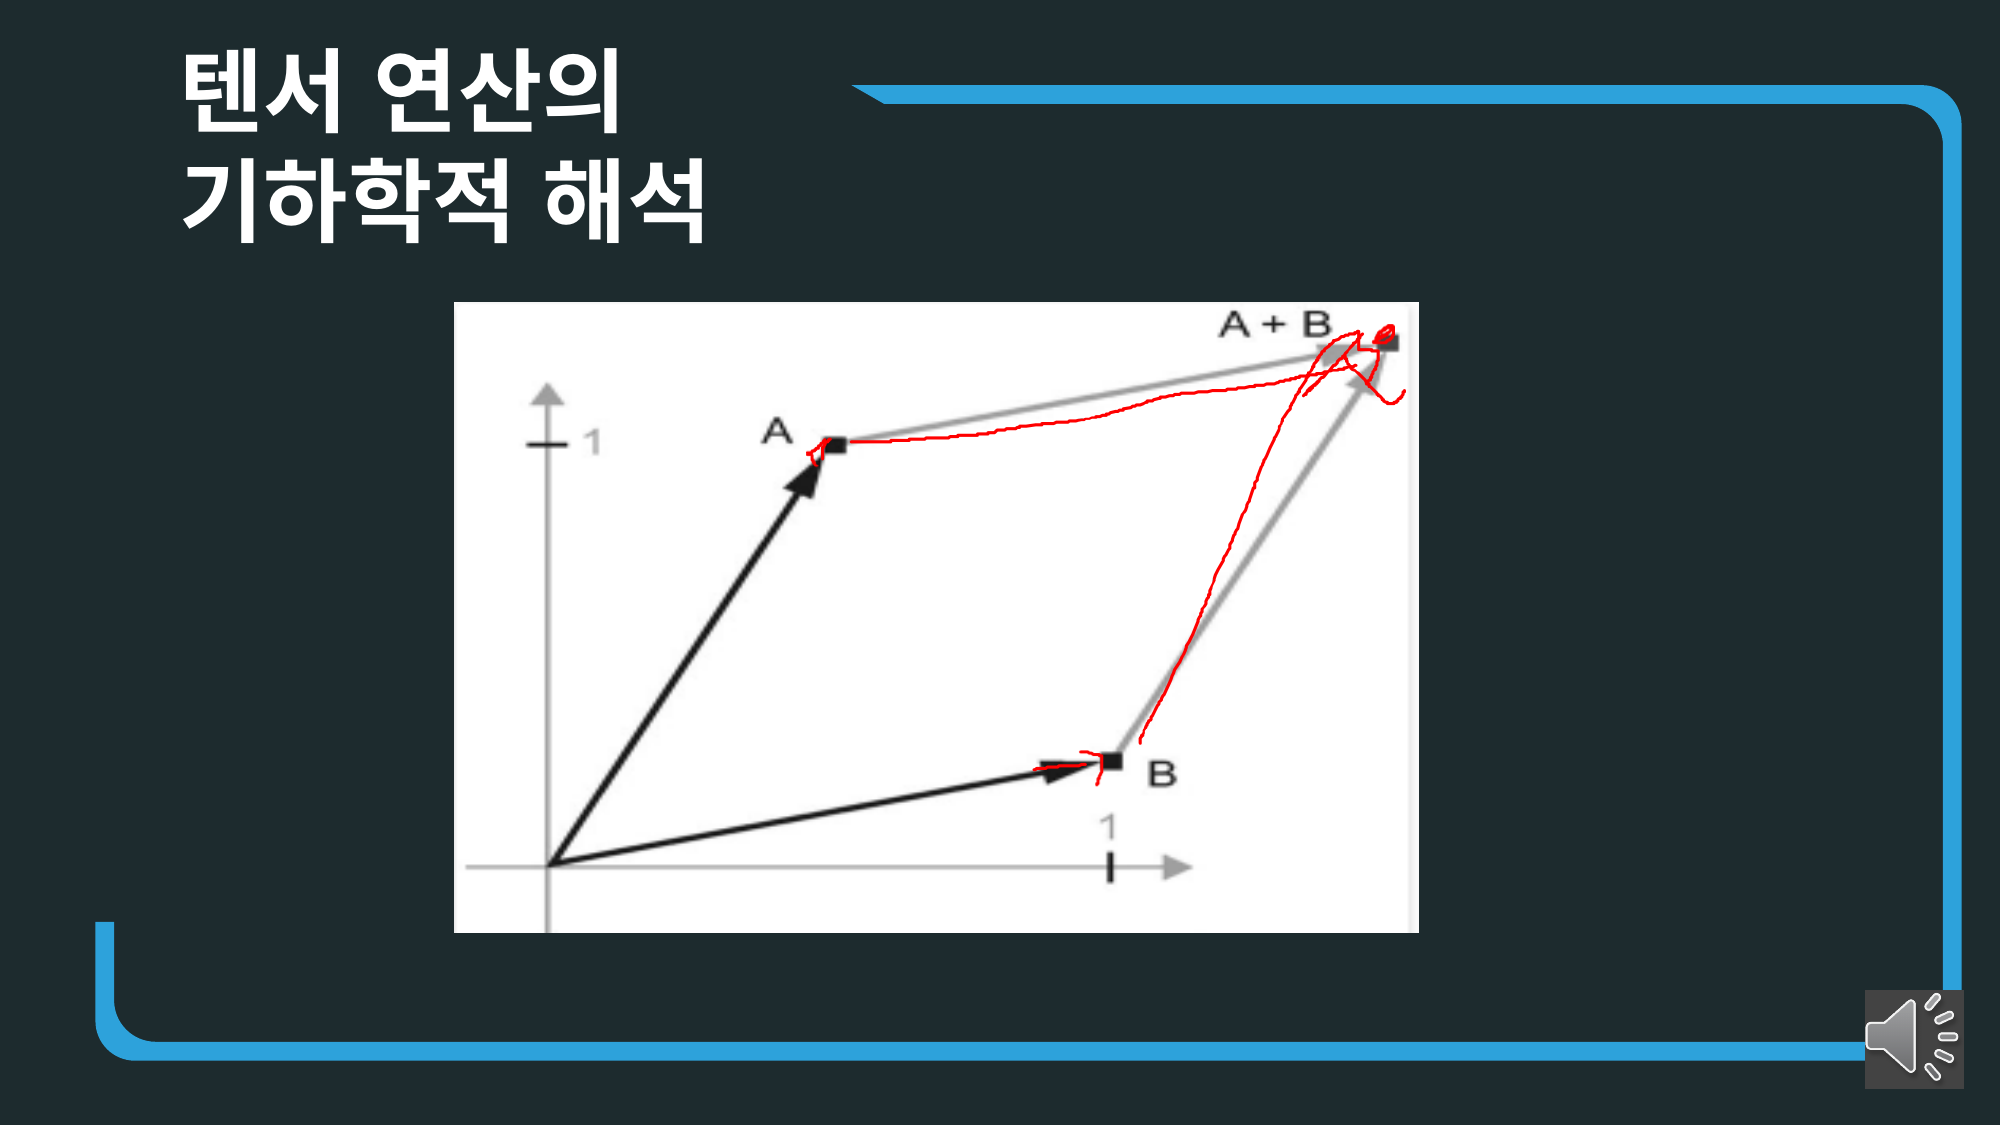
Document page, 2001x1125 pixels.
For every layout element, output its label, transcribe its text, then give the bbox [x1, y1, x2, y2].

picture [454, 302, 1419, 933]
text_box [94, 920, 1864, 1062]
text_box 텐서 연산의 기하학적 해석 [164, 26, 806, 261]
picture [1864, 989, 1965, 1090]
text_box [850, 84, 1963, 989]
